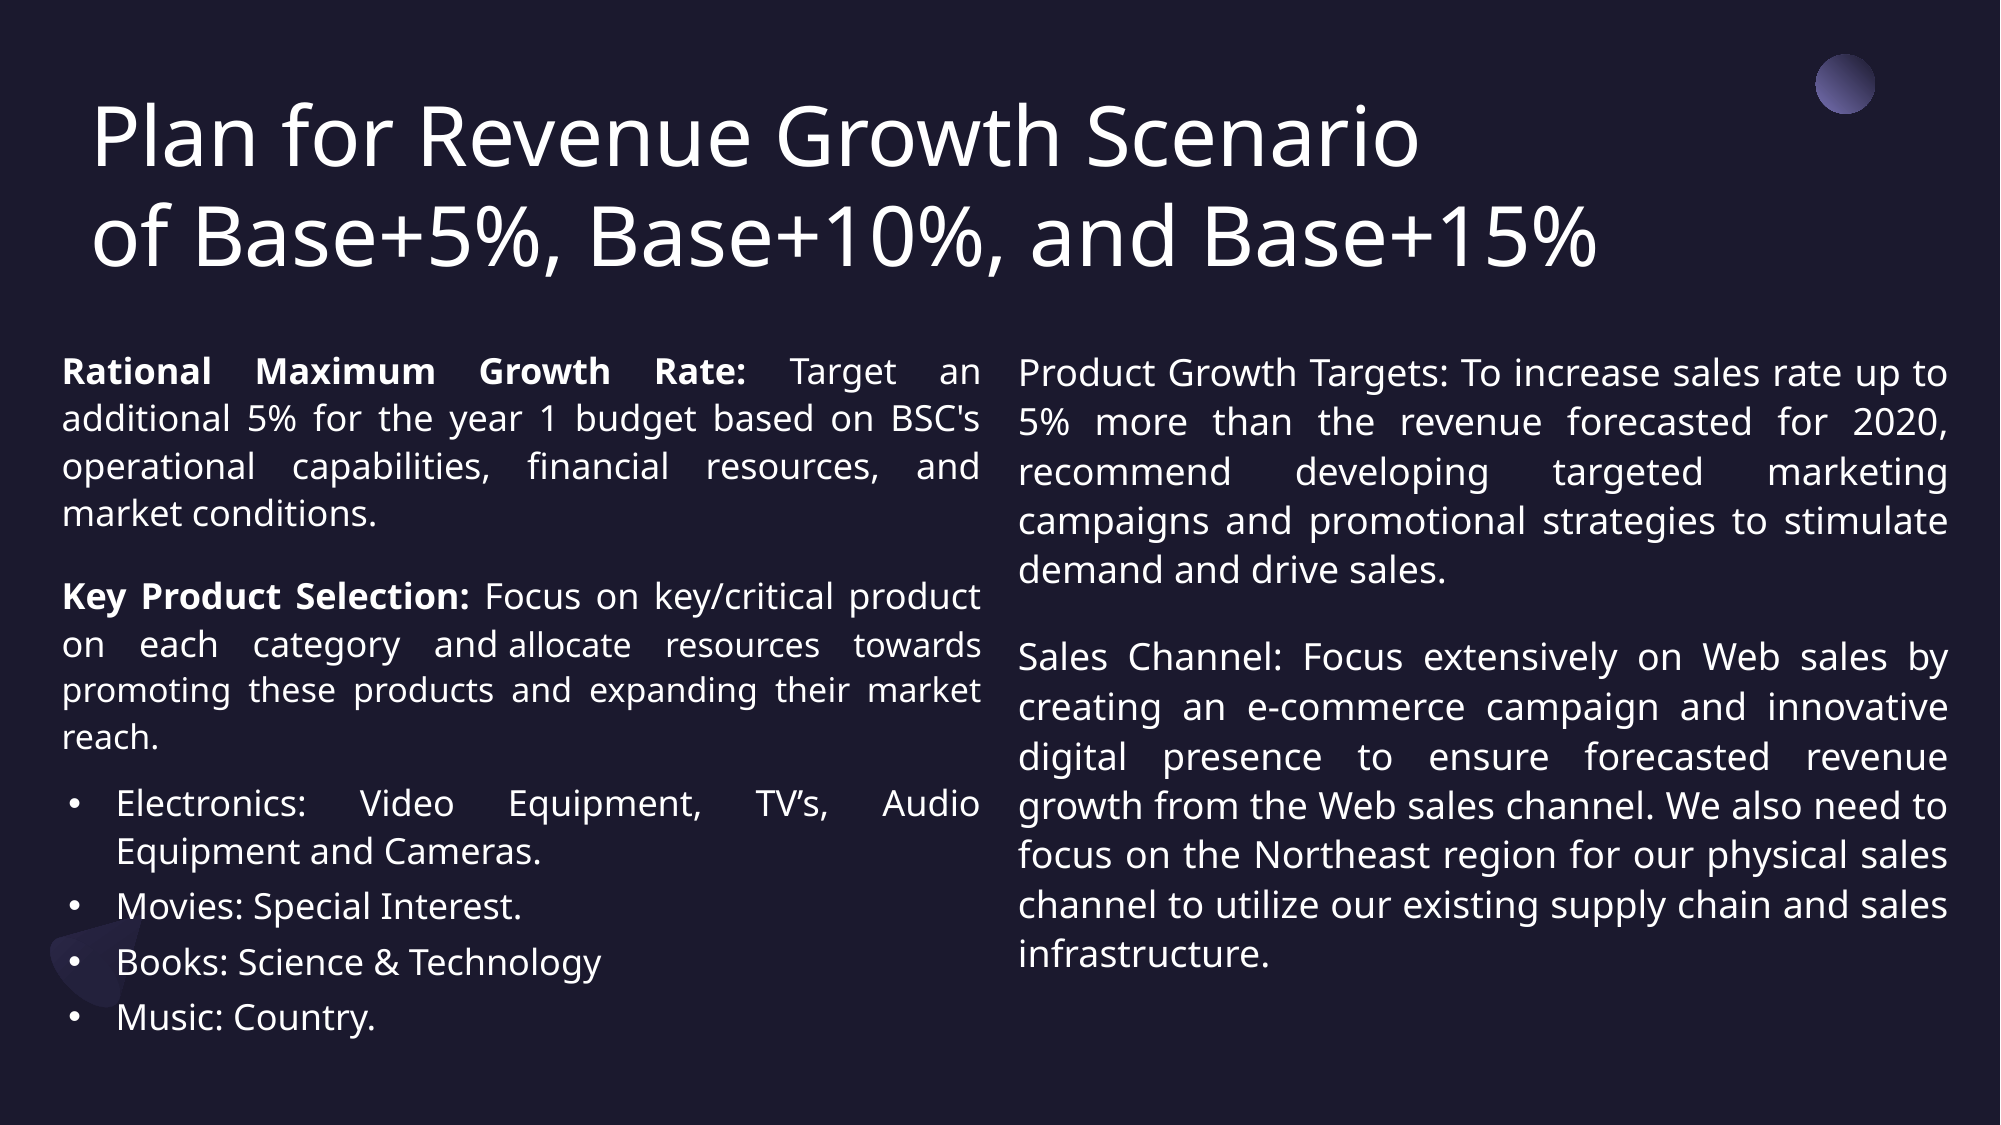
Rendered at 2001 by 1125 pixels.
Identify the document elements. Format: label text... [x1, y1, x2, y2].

list Product Growth Targets: To increase sales rate up to 5% more than the revenue forecasted for 2020, recommend developing targeted marketing campaigns and promotional strategies to stimulate demand and drive sales. Sales Channel: Focus extensively on Web sales by creating an e-commerce campaign and innovative digital presence to ensure forecasted revenue growth from the Web sales channel. We also need to focus on the Northeast region for our physical sales channel to utilize our existing supply chain and sales infrastructure. [1017, 343, 1950, 1031]
title Plan for Revenue Growth Scenario of Base+5%, Base+10%, and Base+15% [90, 83, 1910, 302]
list Rational Maximum Growth Rate: Target an additional 5% for the year 1 budget based on BSC's operational capabilities, financial resources, and market conditions. Key Product Selection: Focus on key/critical product on each category and allocate resources towards promoting these products and expanding their market reach. Electronics: Video Equipment, TV’s, Audio Equipment and Cameras. Movies: Special Interest. Books: Science & Technology Music: Country. [61, 343, 982, 1042]
